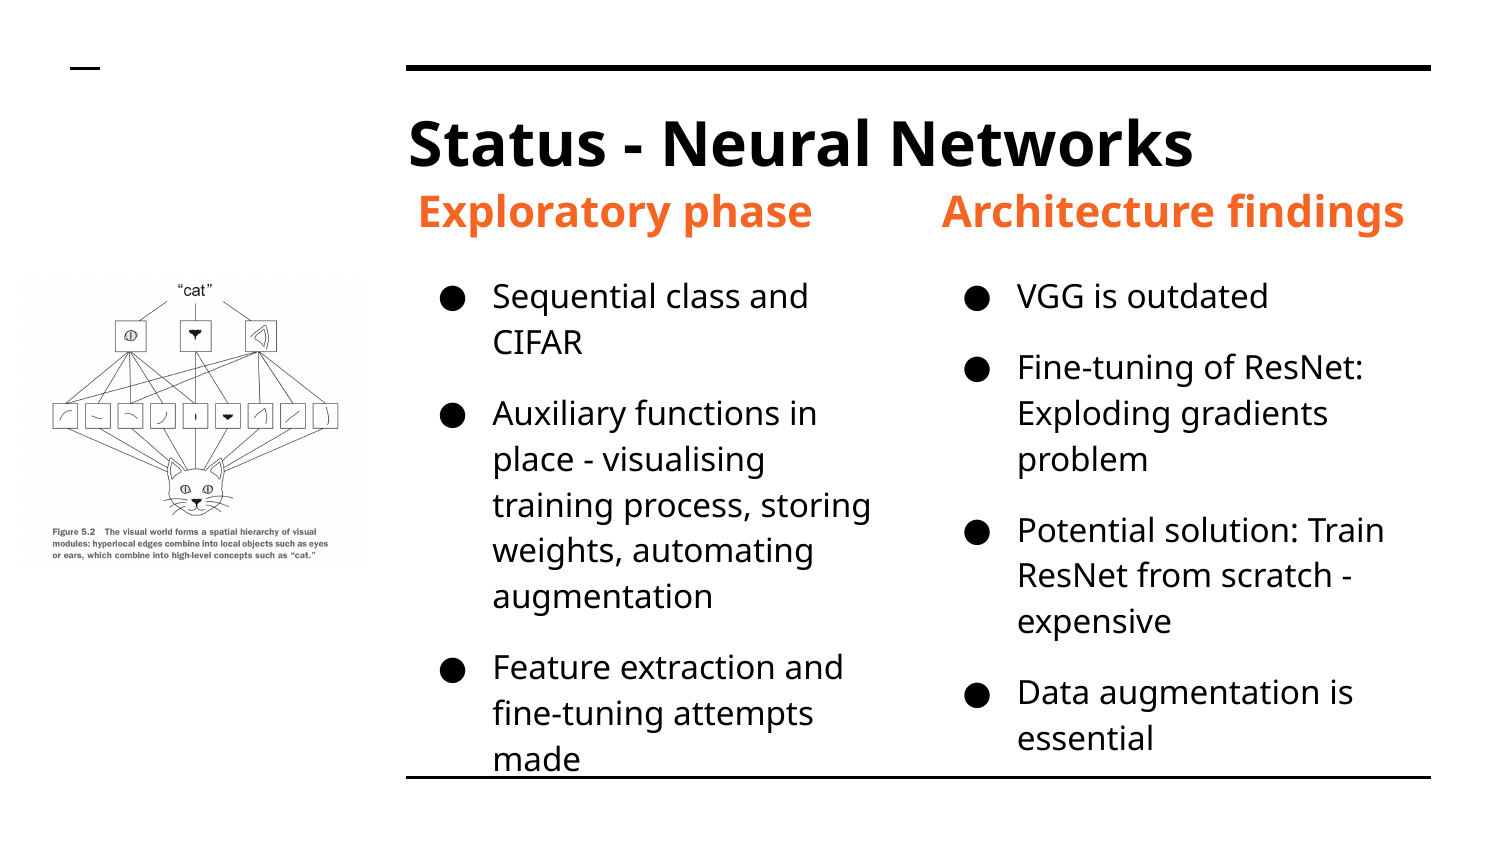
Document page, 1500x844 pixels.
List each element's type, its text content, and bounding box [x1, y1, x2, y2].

picture [20, 274, 365, 570]
title Status - Neural Networks [393, 89, 1431, 194]
list Exploratory phase Sequential class and CIFAR Auxiliary functions in place - visualising training process, storing weights, automating augmentation Feature extraction and fine-tuning attempts made [402, 160, 907, 654]
list Architecture findings VGG is outdated Fine-tuning of ResNet: Exploding gradients problem Potential solution: Train ResNet from scratch - expensive Data augmentation is essential [926, 160, 1431, 654]
